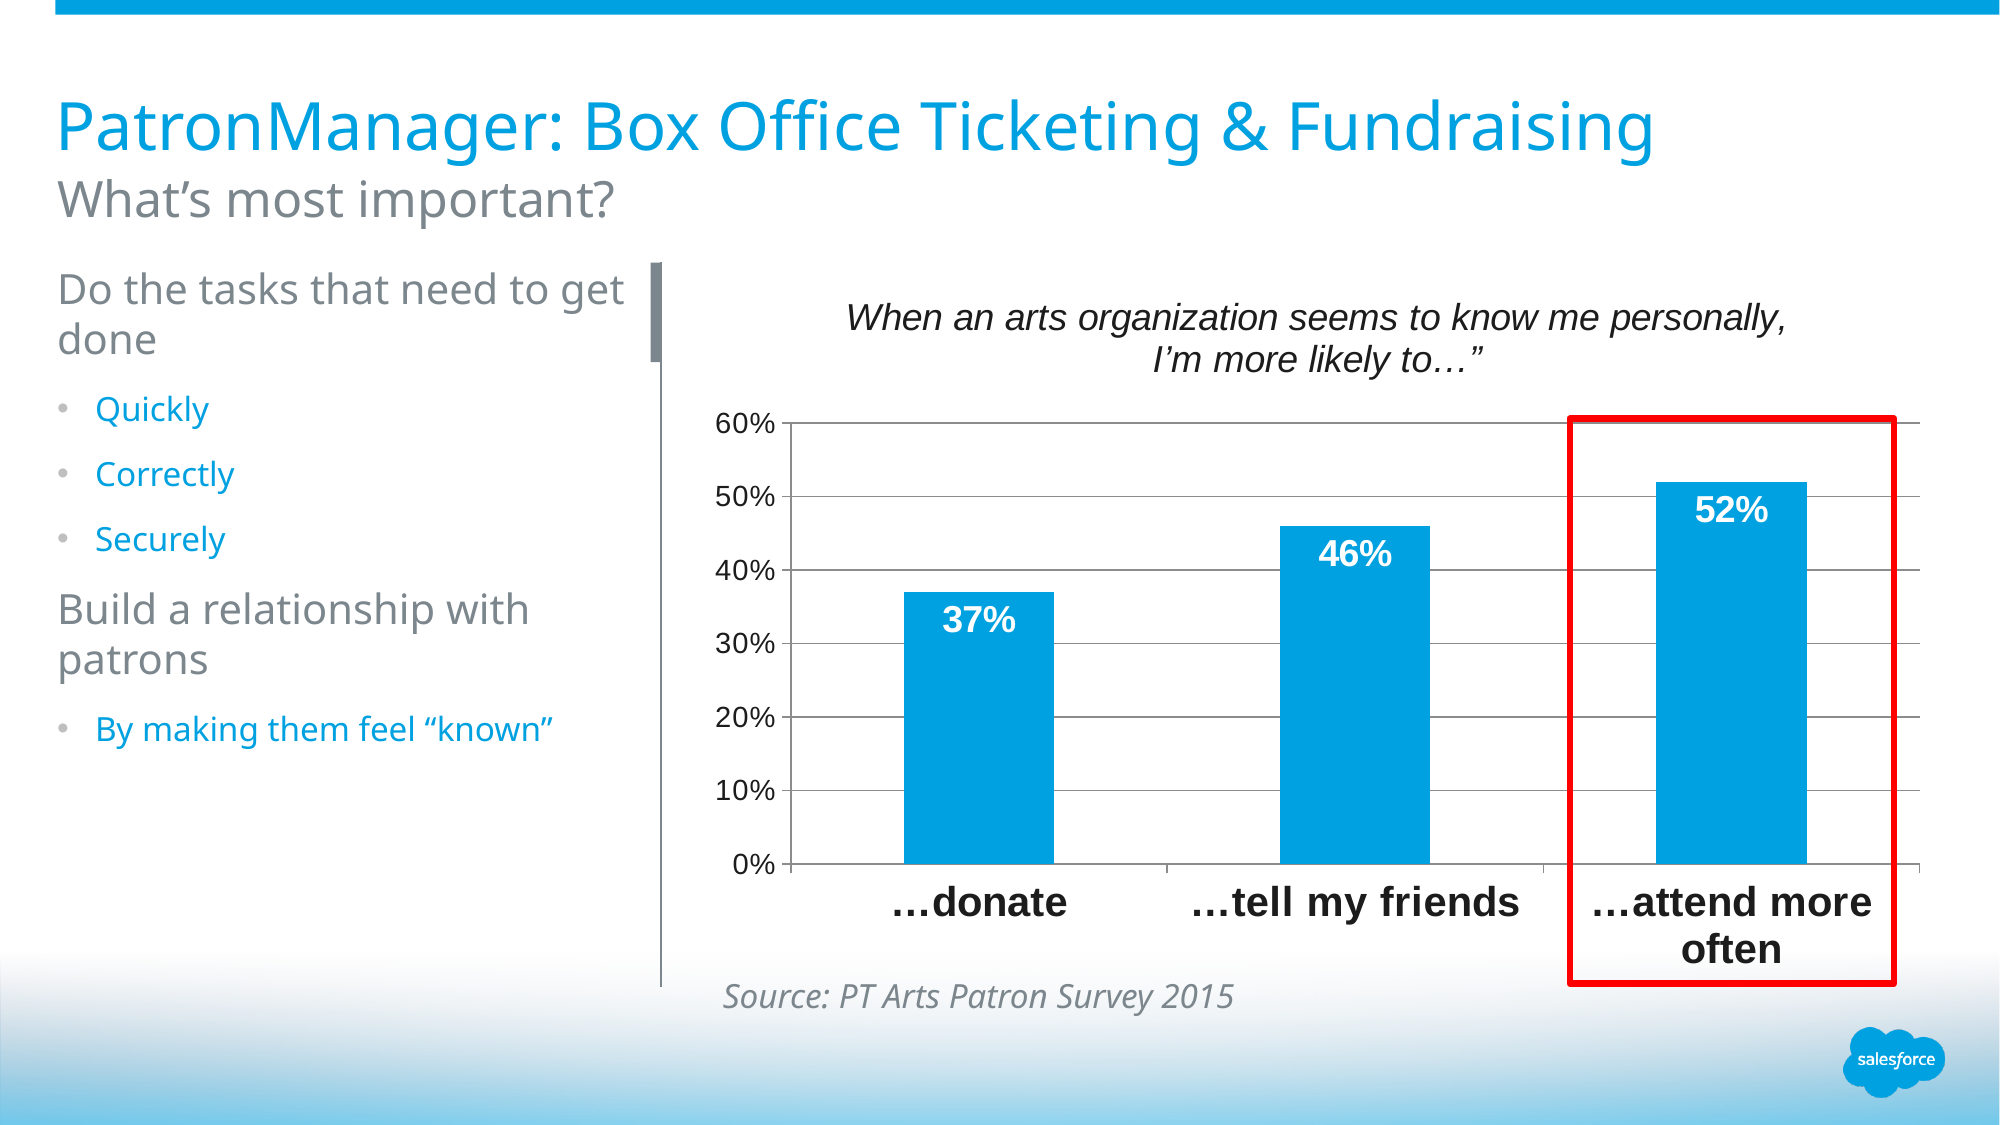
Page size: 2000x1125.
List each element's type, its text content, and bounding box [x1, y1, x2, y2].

list What’s most important? [55, 167, 1940, 223]
chart [689, 262, 1945, 988]
text_box Source: PT Arts Patron Survey 2015 [708, 988, 1488, 1023]
title PatronManager: Box Office Ticketing & Fundraising [55, 14, 1945, 164]
picture [1, 188, 2000, 1125]
list Do the tasks that need to get done Quickly Correctly Securely Build a relationship with patrons By making them feel “known” [55, 262, 630, 988]
